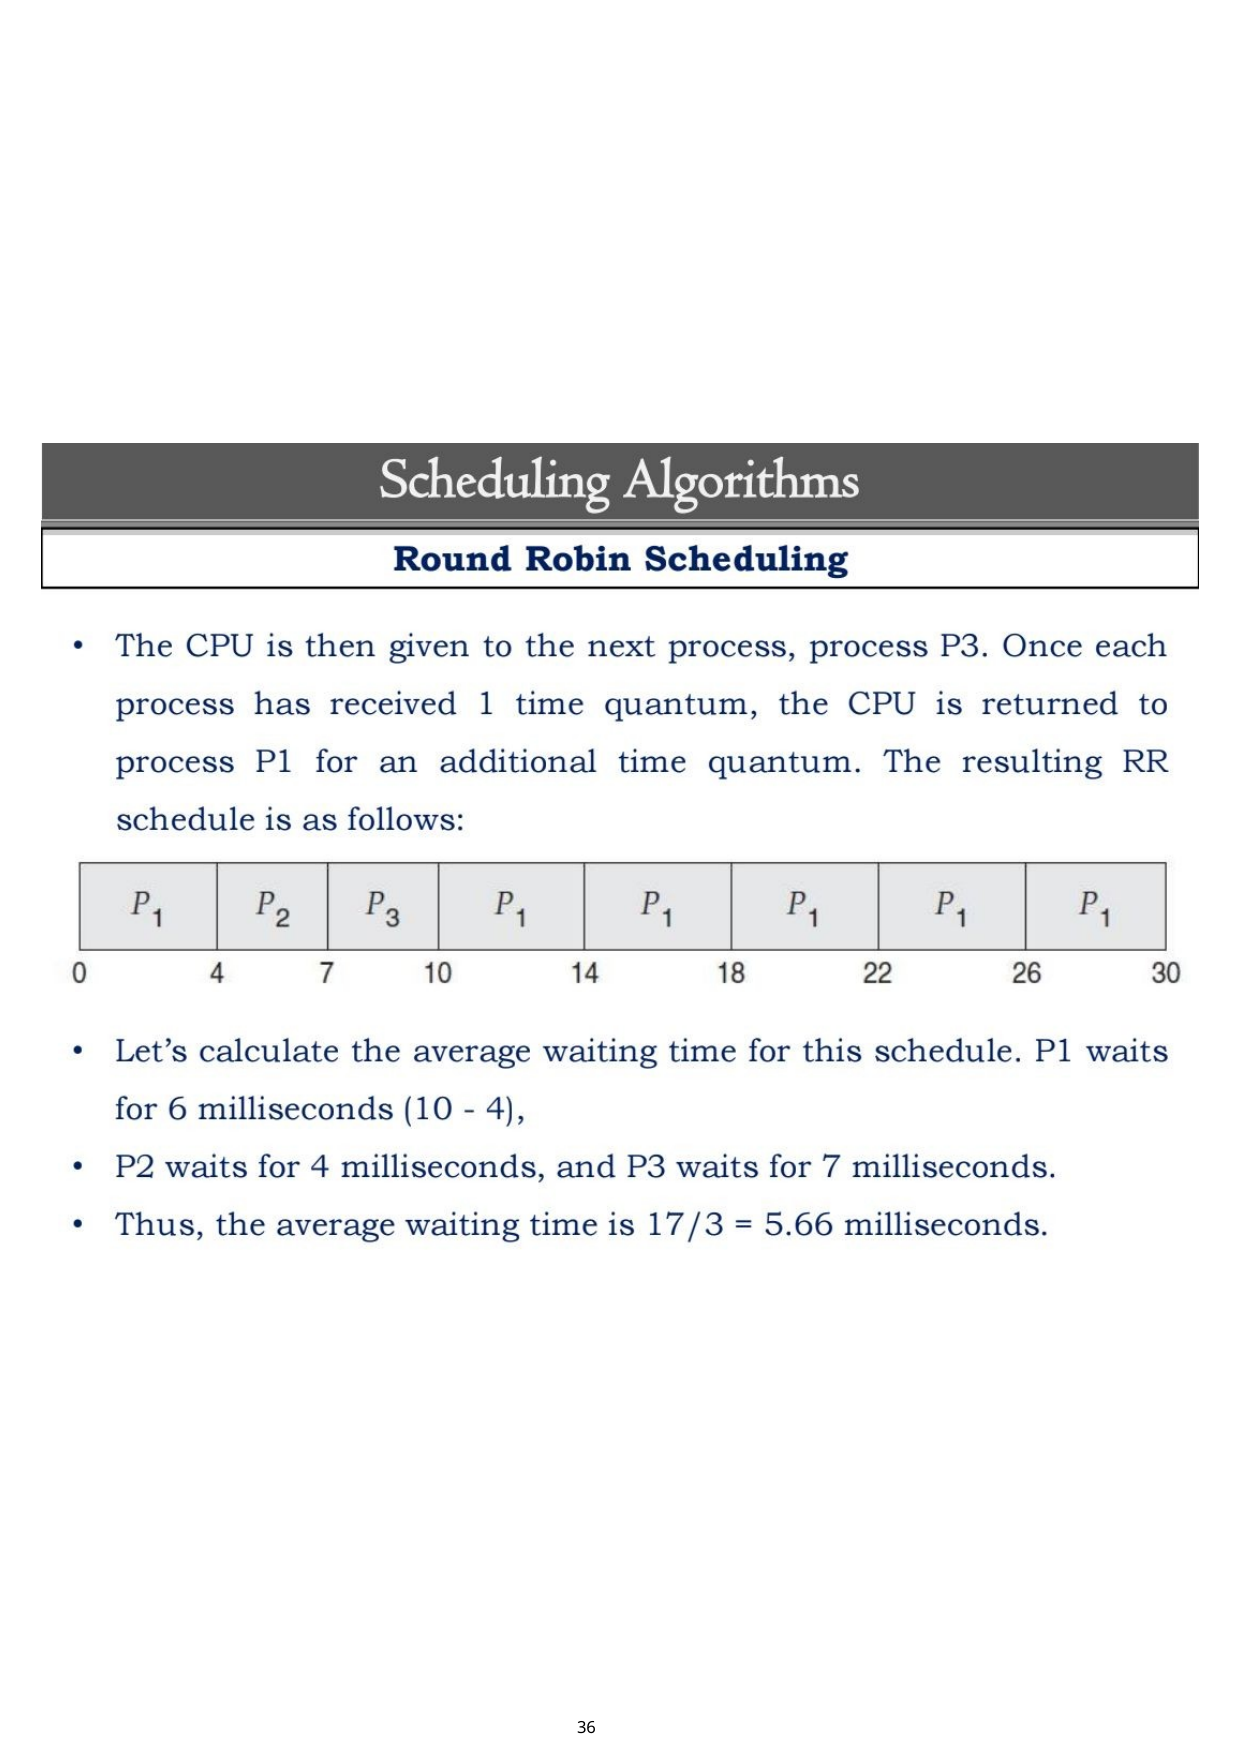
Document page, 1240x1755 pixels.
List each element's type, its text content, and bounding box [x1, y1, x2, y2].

slide_number 36 [570, 1713, 605, 1755]
picture [41, 442, 1199, 1250]
